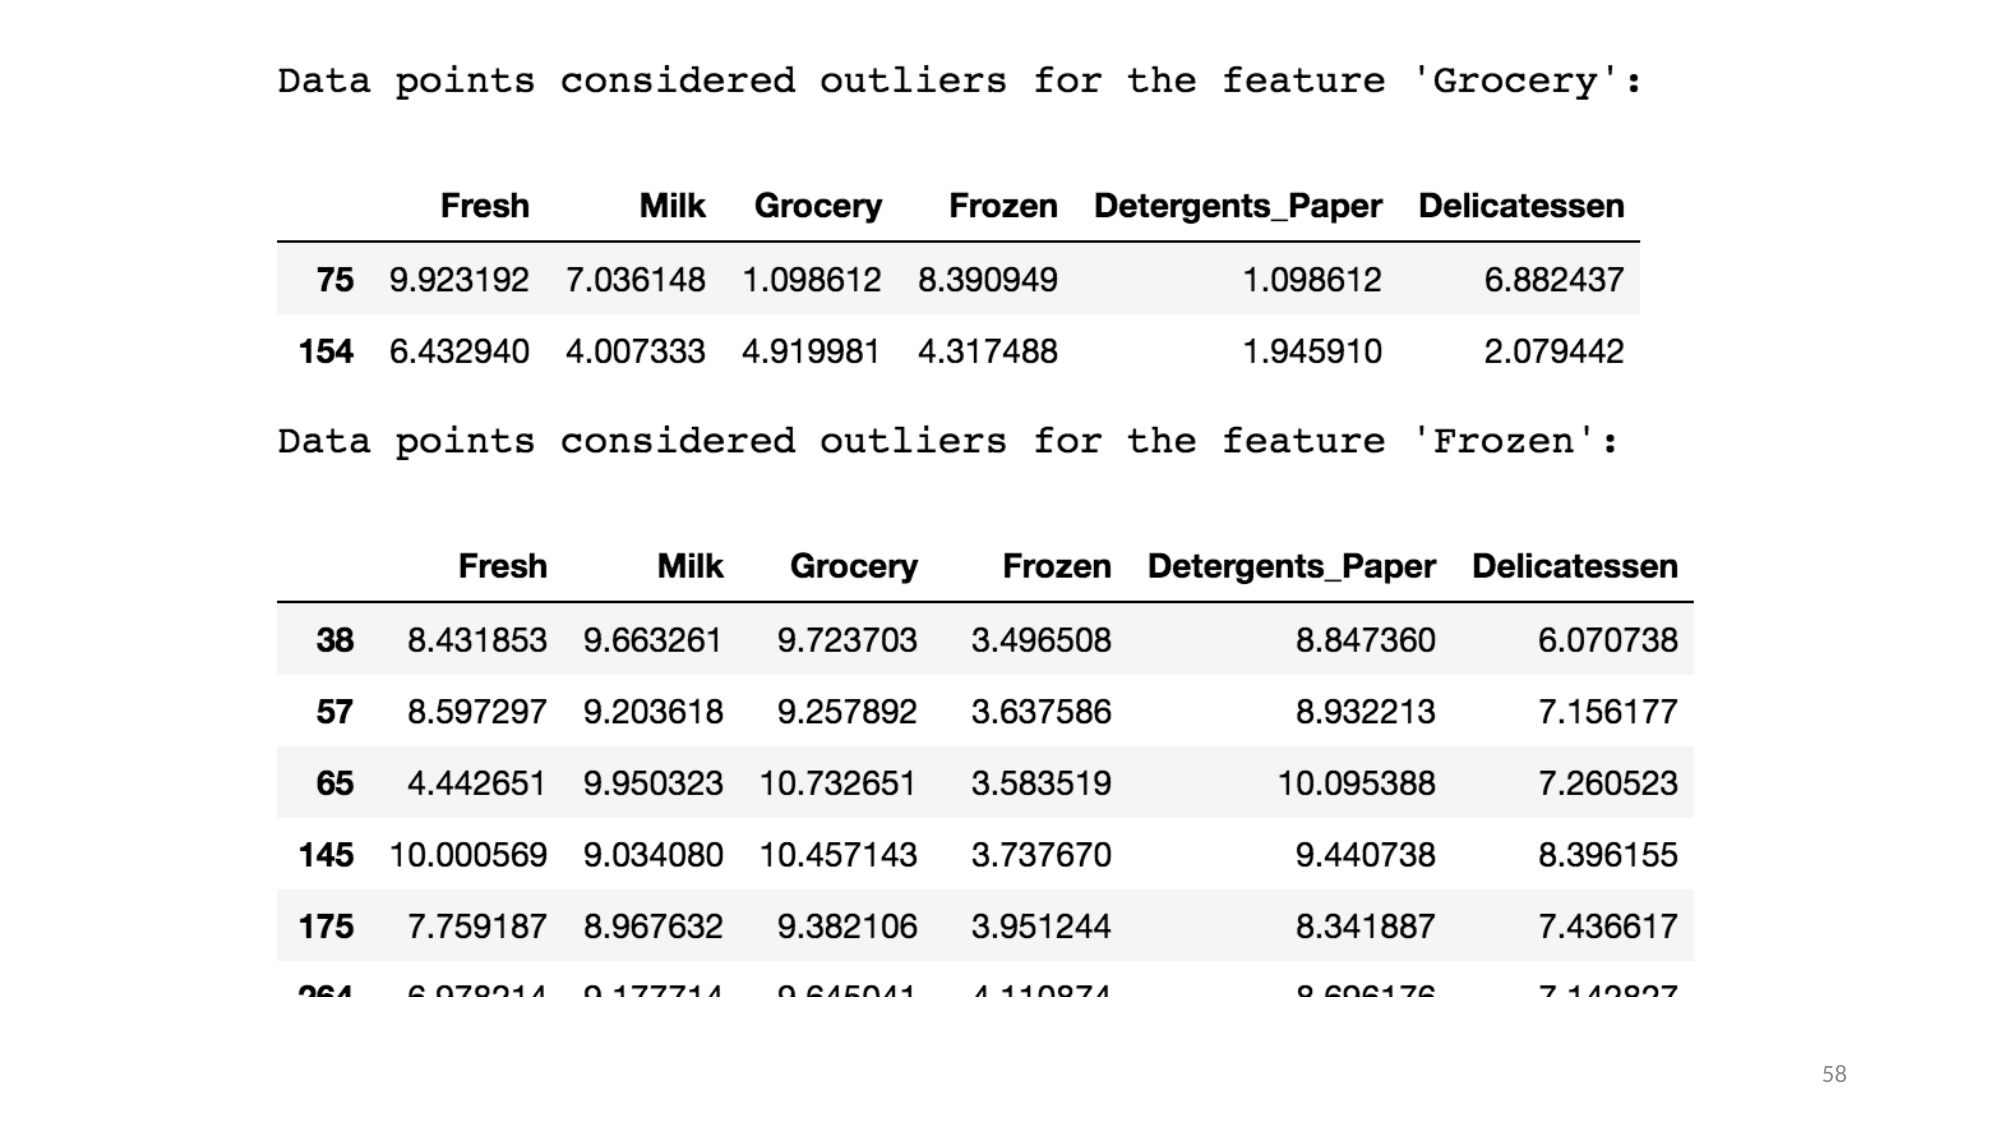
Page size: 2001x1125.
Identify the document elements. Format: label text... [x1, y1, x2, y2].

slide_number 58 [1412, 1042, 1863, 1103]
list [244, 41, 1745, 997]
